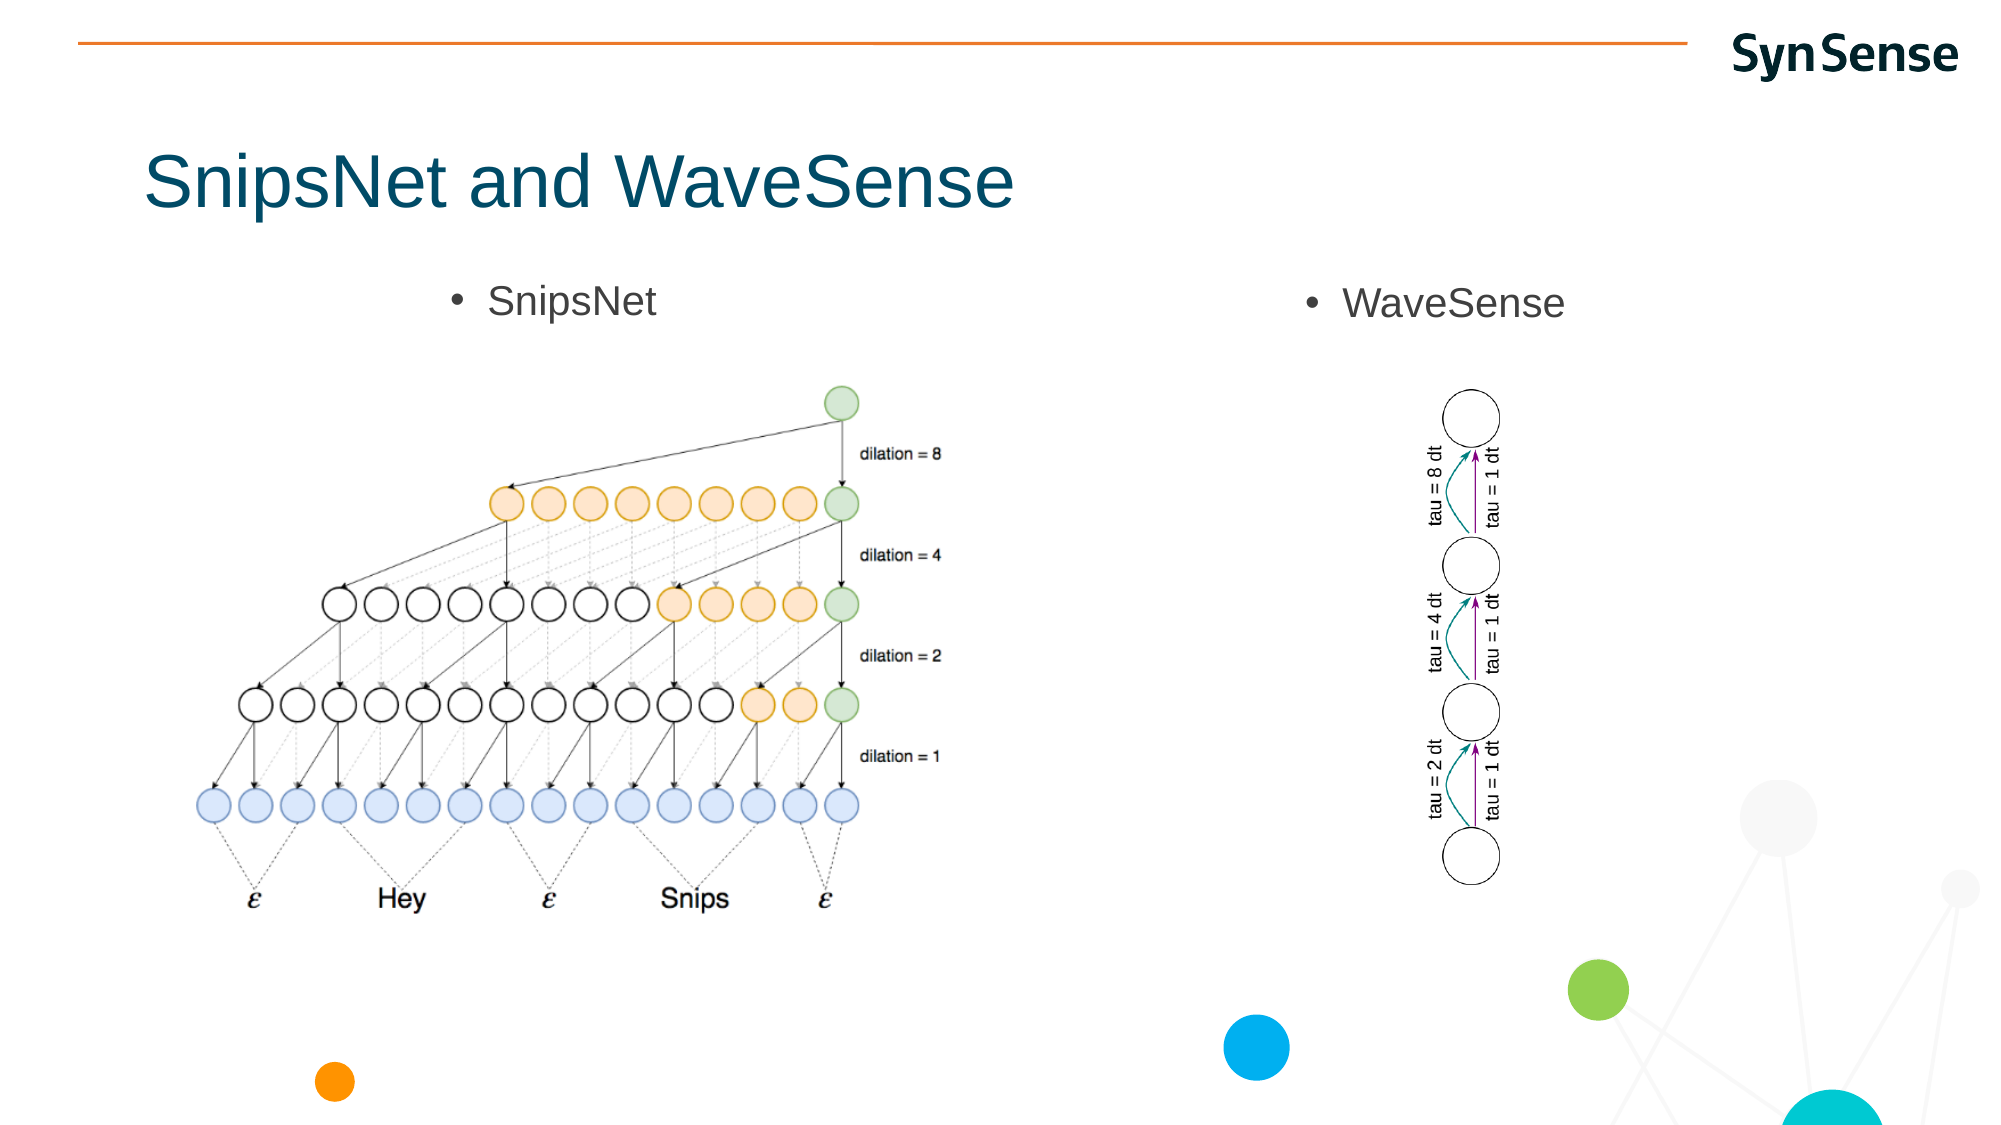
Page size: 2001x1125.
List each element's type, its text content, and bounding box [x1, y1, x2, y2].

text_box SnipsNet [434, 272, 2000, 339]
picture [1733, 33, 1958, 82]
text_box WaveSense [1289, 274, 2000, 341]
picture [1426, 389, 1501, 886]
text_box SnipsNet and WaveSense [128, 135, 1834, 275]
picture [119, 355, 1004, 942]
